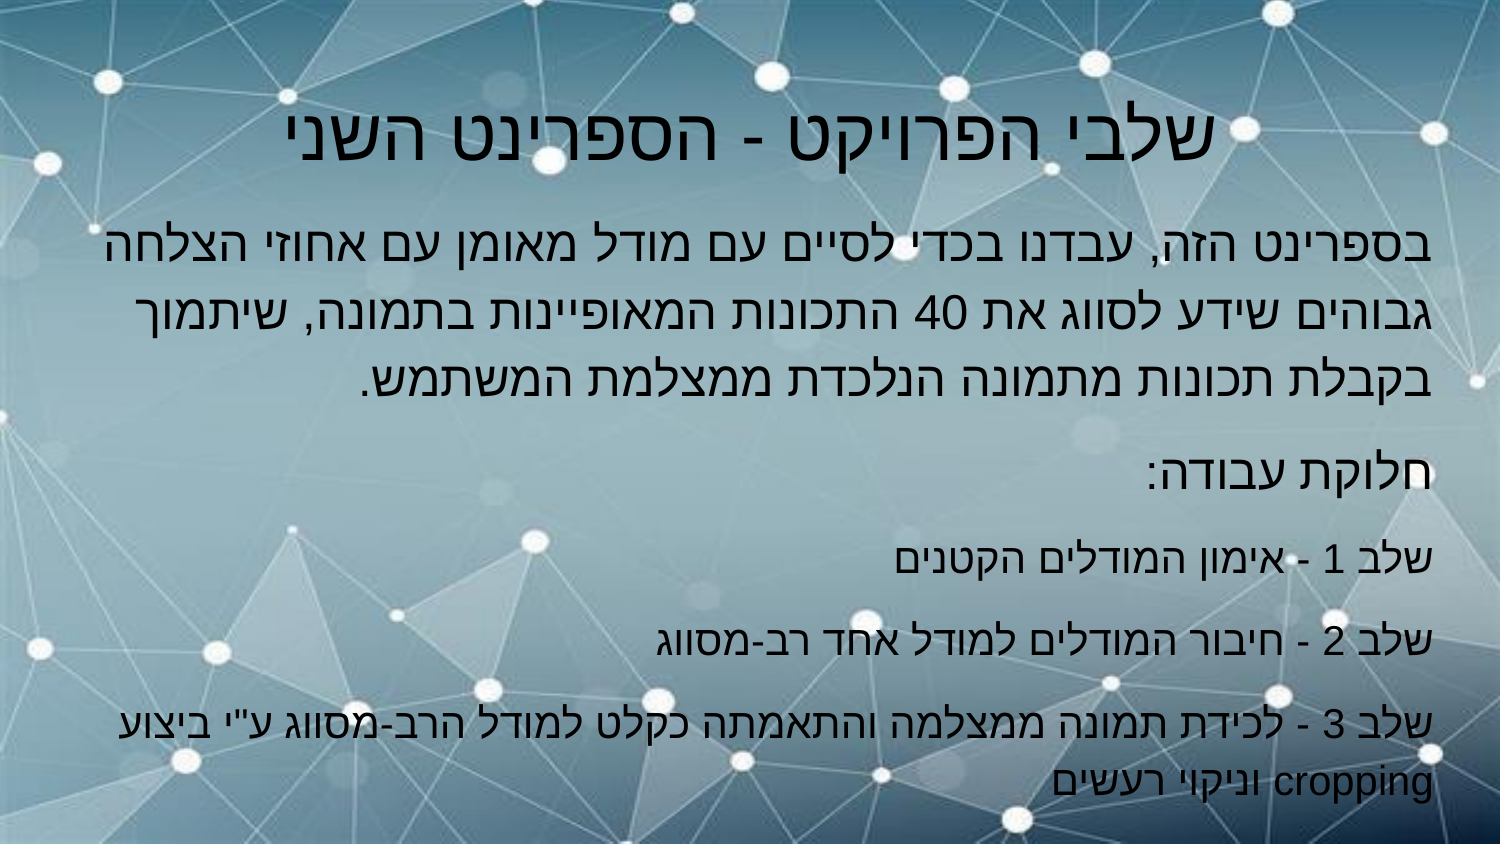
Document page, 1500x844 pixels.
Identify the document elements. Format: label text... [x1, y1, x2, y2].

picture [0, 0, 1500, 844]
list בספרינט הזה, עבדנו בכדי לסיים עם מודל מאומן עם אחוזי הצלחה גבוהים שידע לסווג את 40 התכונות המאופיינות בתמונה, שיתמוך בקבלת תכונות מתמונה הנלכדת ממצלמת המשתמש. חלוקת עבודה: שלב 1 - אימון המודלים הקטנים שלב 2 - חיבור המודלים למודל אחד רב-מסווג שלב 3 - לכידת תמונה ממצלמה והתאמתה כקלט למודל הרב-מסווג ע"י ביצוע cropping וניקוי רעשים [51, 189, 1449, 750]
title שלבי הפרויקט - הספרינט השני [51, 72, 1449, 167]
